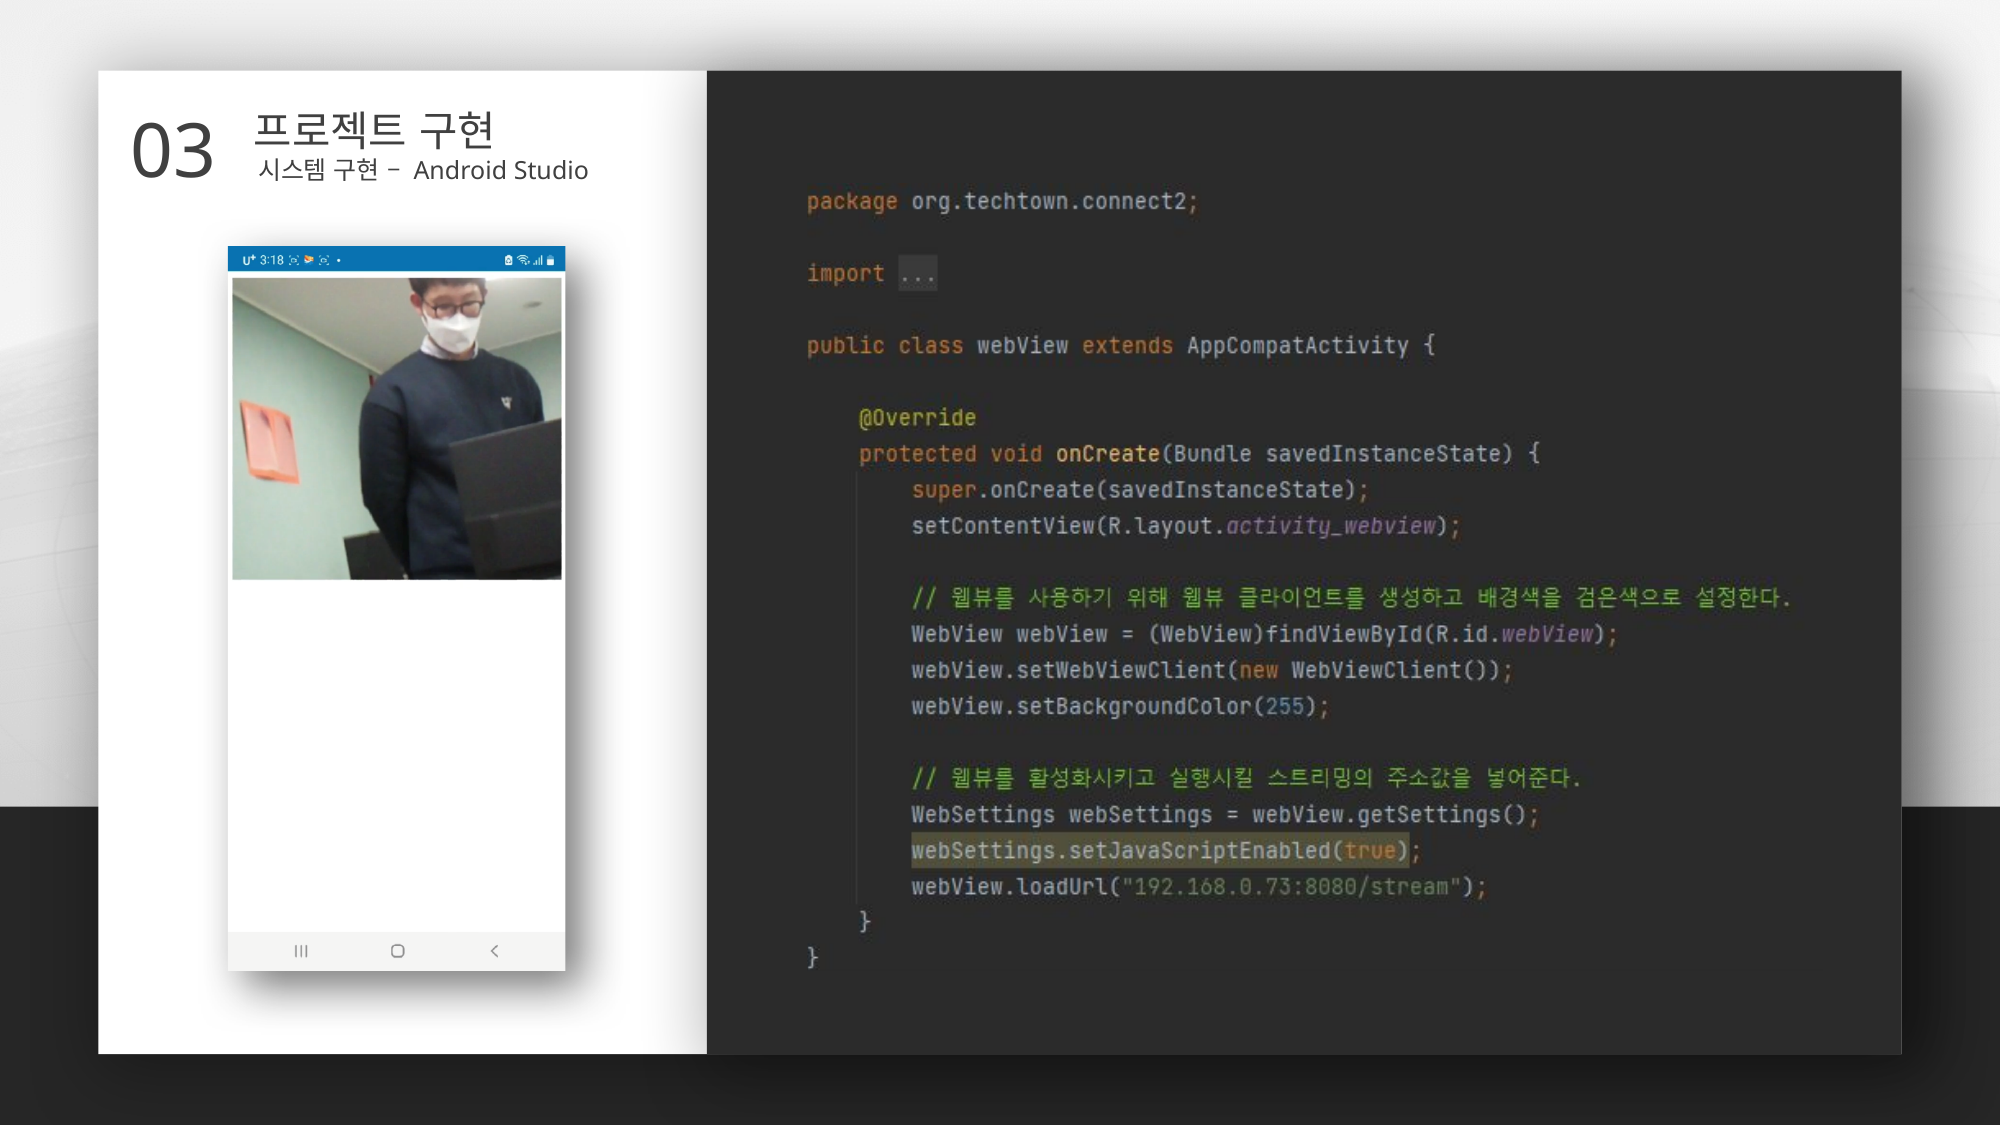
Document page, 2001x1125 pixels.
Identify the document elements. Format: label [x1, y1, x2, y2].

text_box [0, 0, 2000, 1125]
picture [227, 246, 566, 971]
picture [807, 183, 1823, 973]
